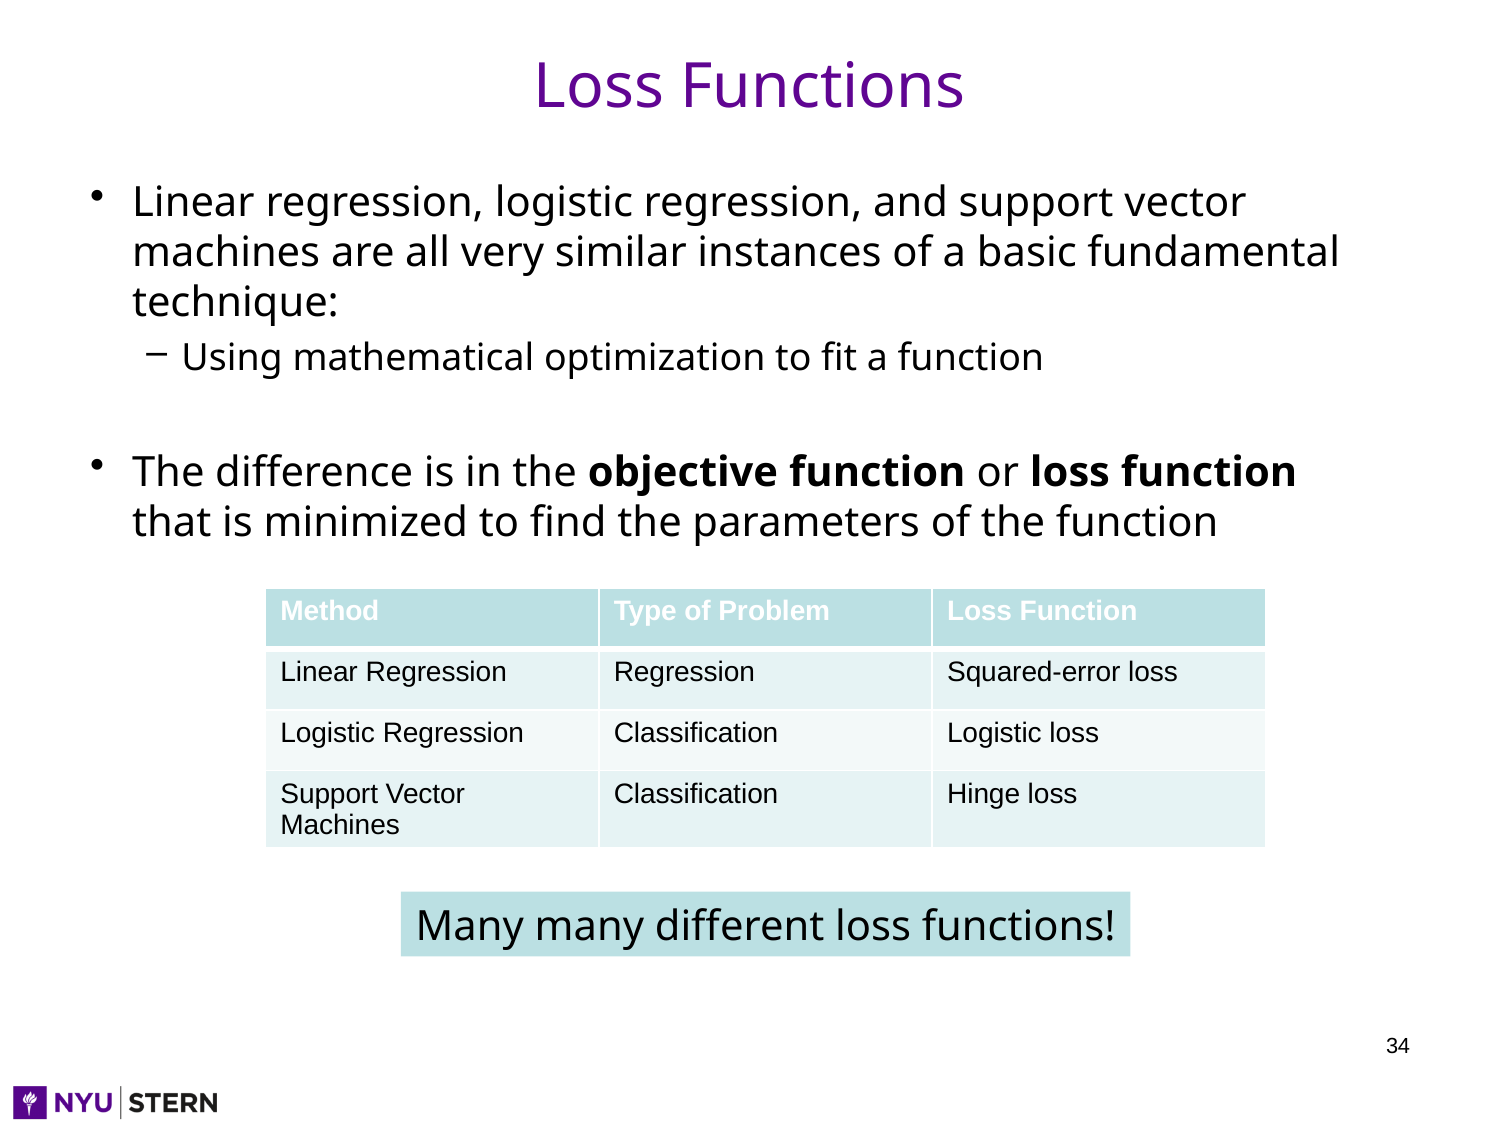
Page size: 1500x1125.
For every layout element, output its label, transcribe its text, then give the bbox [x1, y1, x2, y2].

table_header Method [266, 589, 598, 646]
table_cell Logistic Regression [266, 711, 598, 770]
table_header Type of Problem [600, 589, 931, 646]
table_header Loss Function [933, 589, 1265, 646]
list Linear regression, logistic regression, and support vector machines are all very similar instances of a basic fundamental technique: Using mathematical optimization to fit a function The difference is in the objective function or loss function that is minimized to find the parameters of the function [75, 167, 1399, 563]
table_cell Classification [600, 771, 931, 847]
table_cell Regression [600, 652, 931, 709]
table_cell Hinge loss [933, 771, 1265, 847]
text_box Many many different loss functions! [400, 891, 1131, 957]
picture [0, 1038, 230, 1125]
table_cell Linear Regression [266, 652, 598, 709]
table_cell Classification [600, 711, 931, 770]
table_cell Logistic loss [933, 711, 1265, 770]
slide_number 34 [1074, 1024, 1426, 1103]
table_cell Support Vector Machines [266, 771, 598, 847]
title Loss Functions [75, 22, 1425, 142]
table_cell Squared-error loss [933, 652, 1265, 709]
